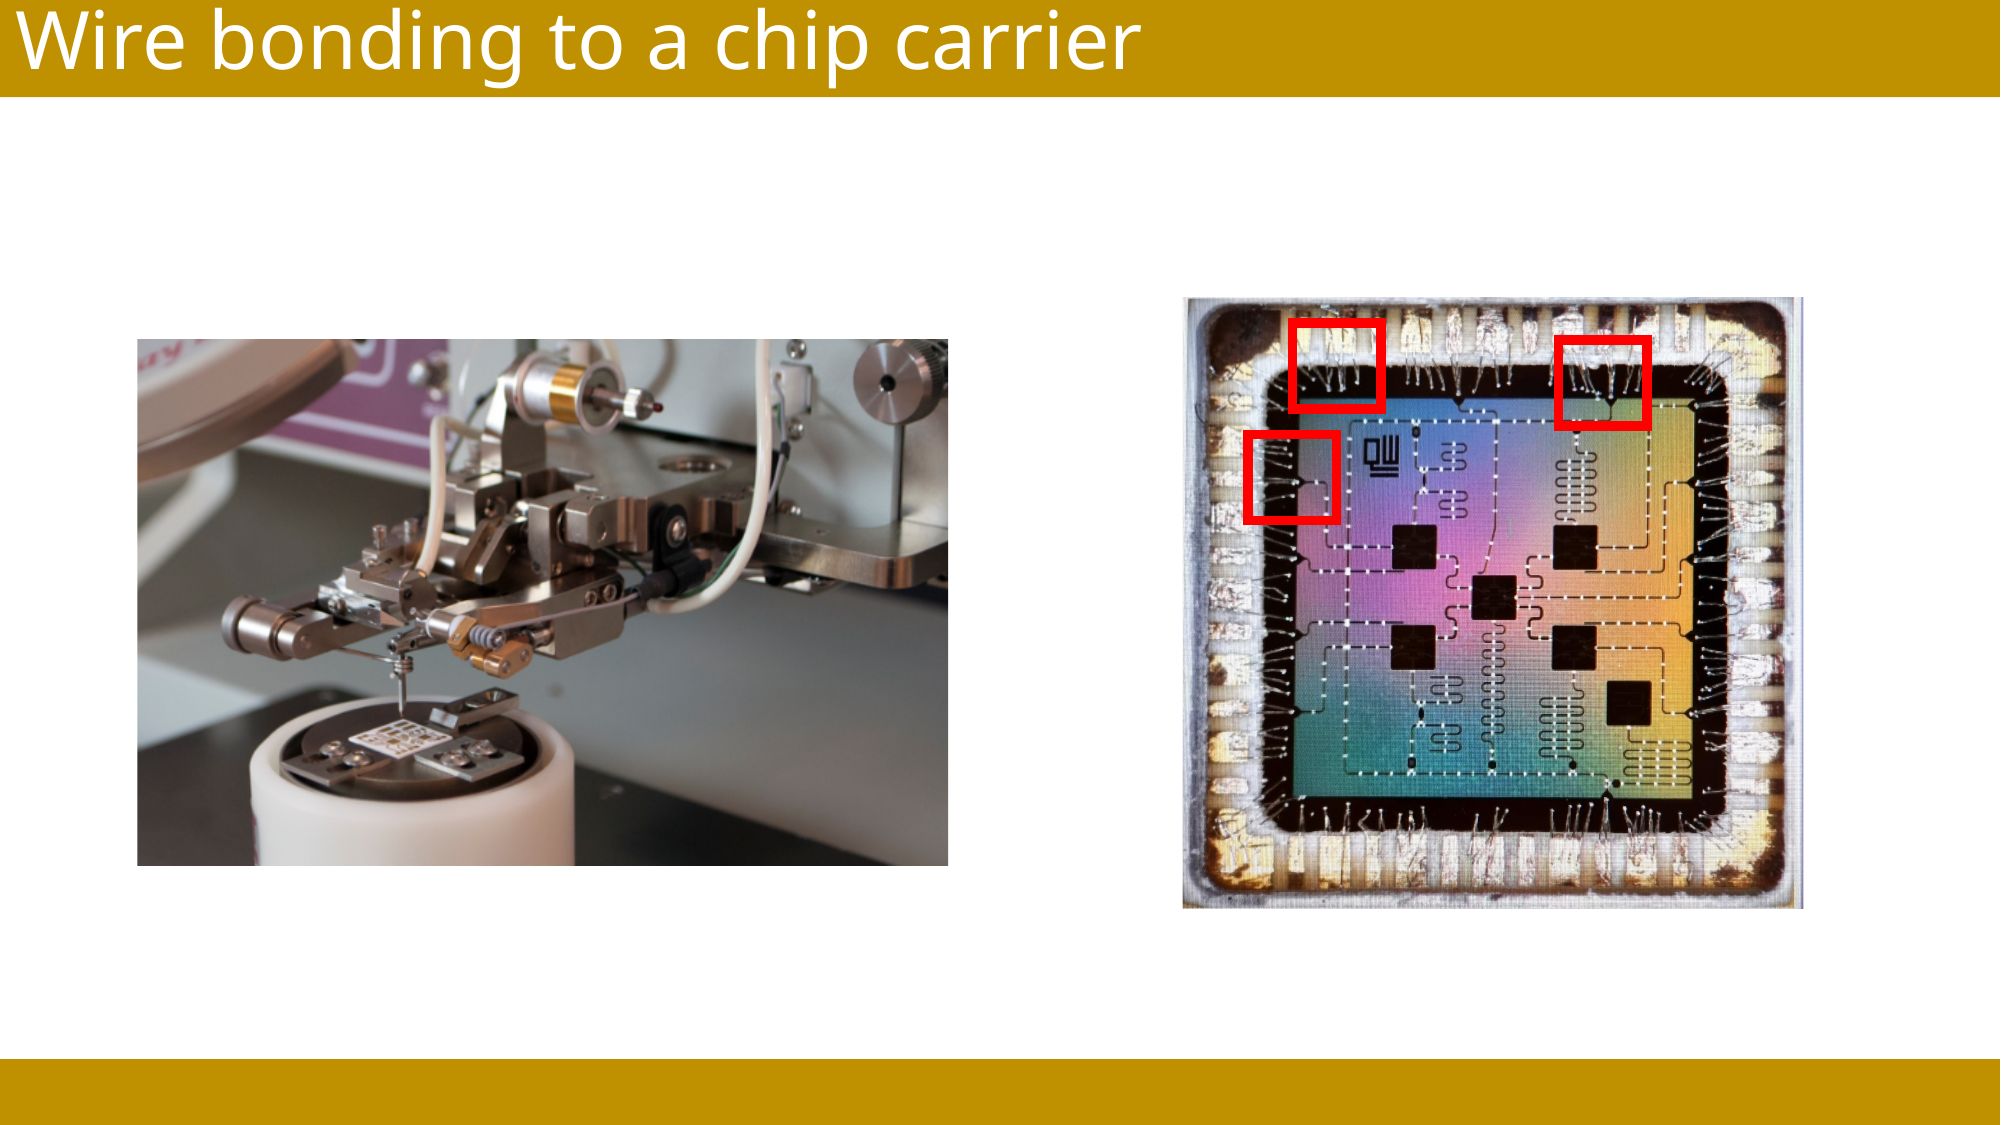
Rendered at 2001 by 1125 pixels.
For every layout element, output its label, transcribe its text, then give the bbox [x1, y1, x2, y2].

title Wire bonding to a chip carrier [0, 0, 2000, 95]
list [137, 339, 949, 867]
picture [1182, 297, 1804, 909]
